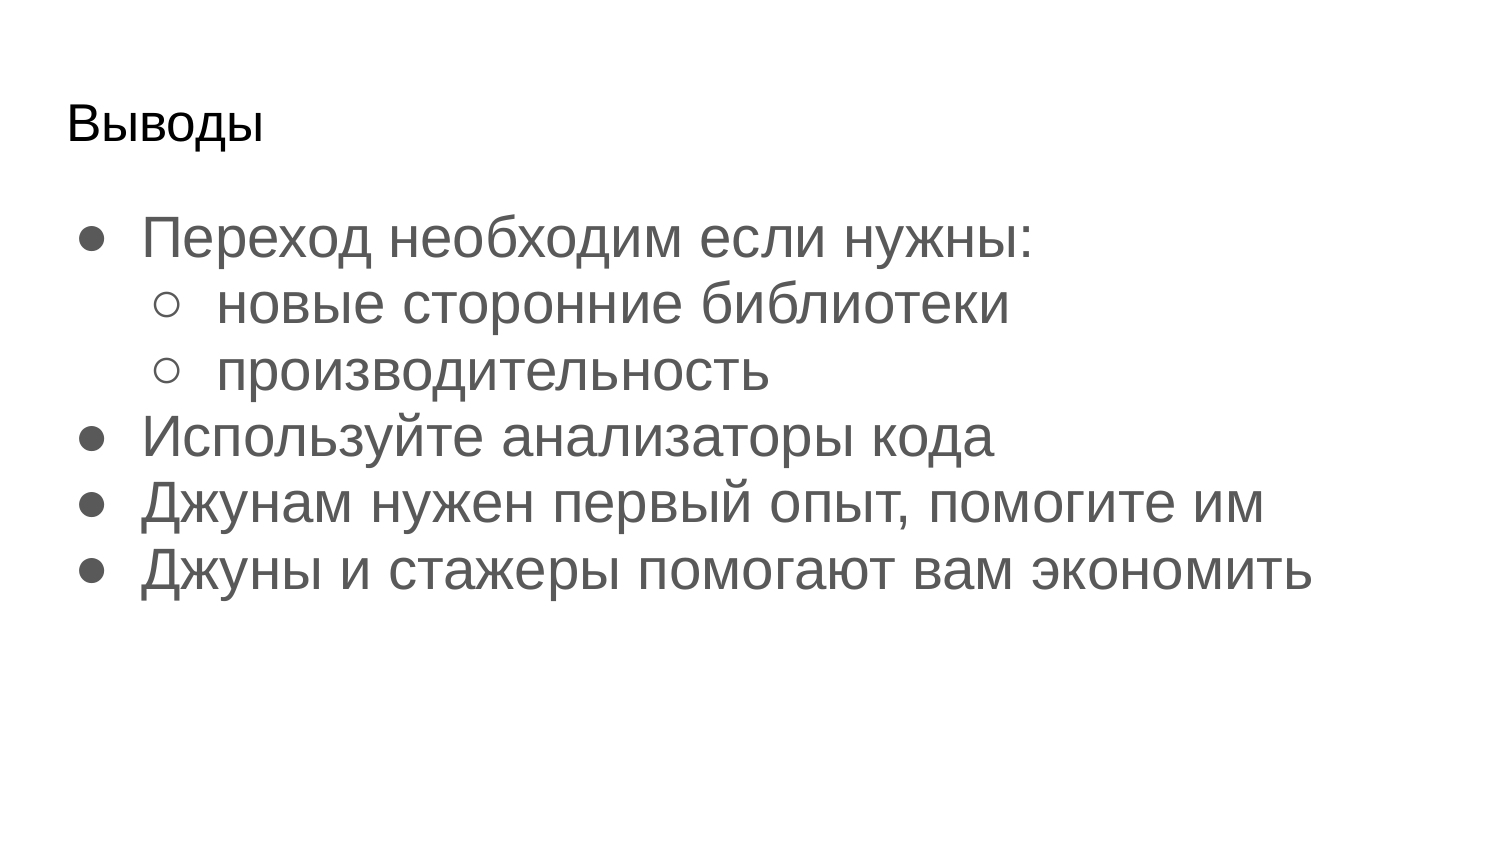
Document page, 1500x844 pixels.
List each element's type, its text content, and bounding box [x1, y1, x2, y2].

title Выводы [51, 72, 1449, 167]
list Переход необходим если нужны: новые сторонние библиотеки производительность Используйте анализаторы кода Джунам нужен первый опыт, помогите им Джуны и стажеры помогают вам экономить [51, 189, 1449, 750]
